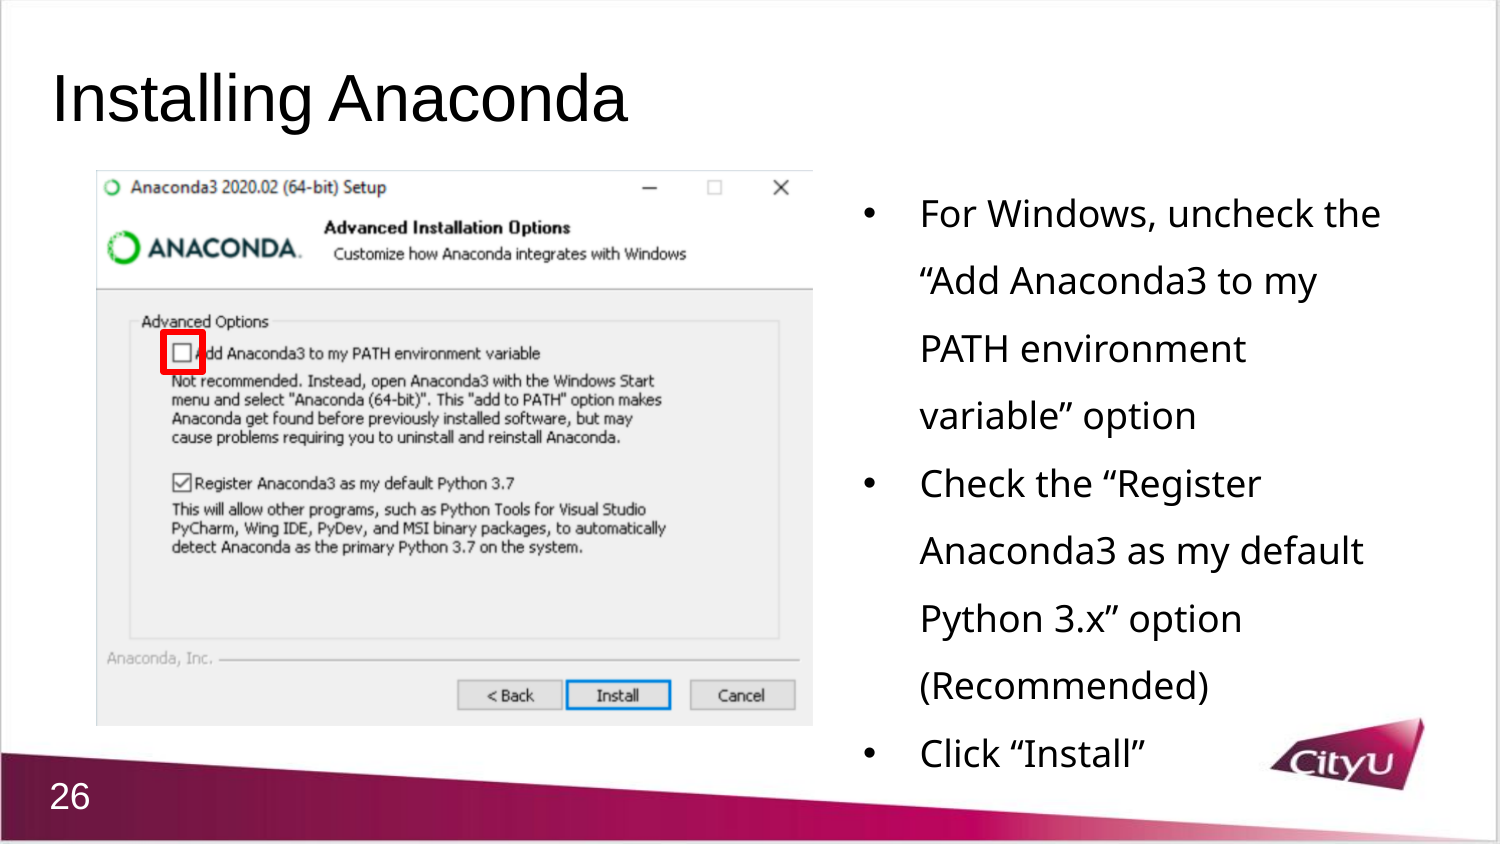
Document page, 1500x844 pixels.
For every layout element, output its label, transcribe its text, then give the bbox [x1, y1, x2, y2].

picture [0, 0, 1500, 844]
slide_number 26 [1376, 745, 1467, 810]
title Installing Anaconda [36, 39, 1089, 181]
text_box 26 [15, 762, 106, 827]
text_box For Windows, uncheck the “Add Anaconda3 to my PATH environment variable” option Check the “Register Anaconda3 as my default Python 3.x” option (Recommended) Click “Install” [848, 159, 1422, 783]
